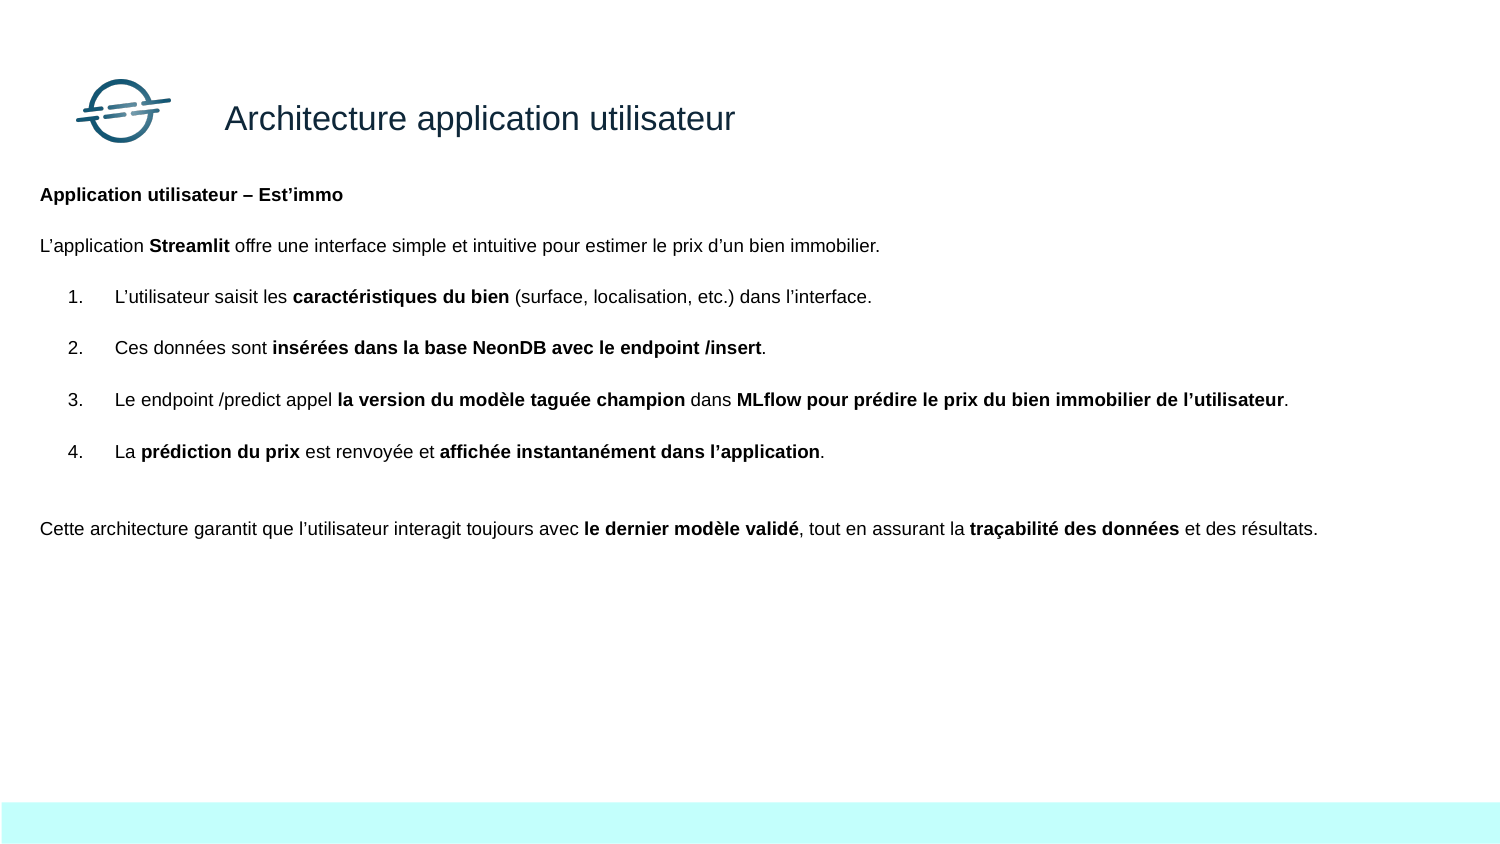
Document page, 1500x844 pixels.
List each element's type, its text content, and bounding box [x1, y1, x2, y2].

text_box [1, 802, 1500, 844]
picture [75, 78, 171, 143]
text_box Architecture application utilisateur [209, 74, 790, 153]
text_box Application utilisateur – Est’immo L’application Streamlit offre une interface simple et intuitive pour estimer le prix d’un bien immobilier. L’utilisateur saisit les caractéristiques du bien (surface, localisation, etc.) dans l’interface. Ces données sont insérées dans la base NeonDB avec le endpoint /insert. Le endpoint /predict appel la version du modèle taguée champion dans MLflow pour prédire le prix du bien immobilier de l’utilisateur. La prédiction du prix est renvoyée et affichée instantanément dans l’application. Cette architecture garantit que l’utilisateur interagit toujours avec le dernier modèle validé, tout en assurant la traçabilité des données et des résultats. [24, 164, 1484, 788]
